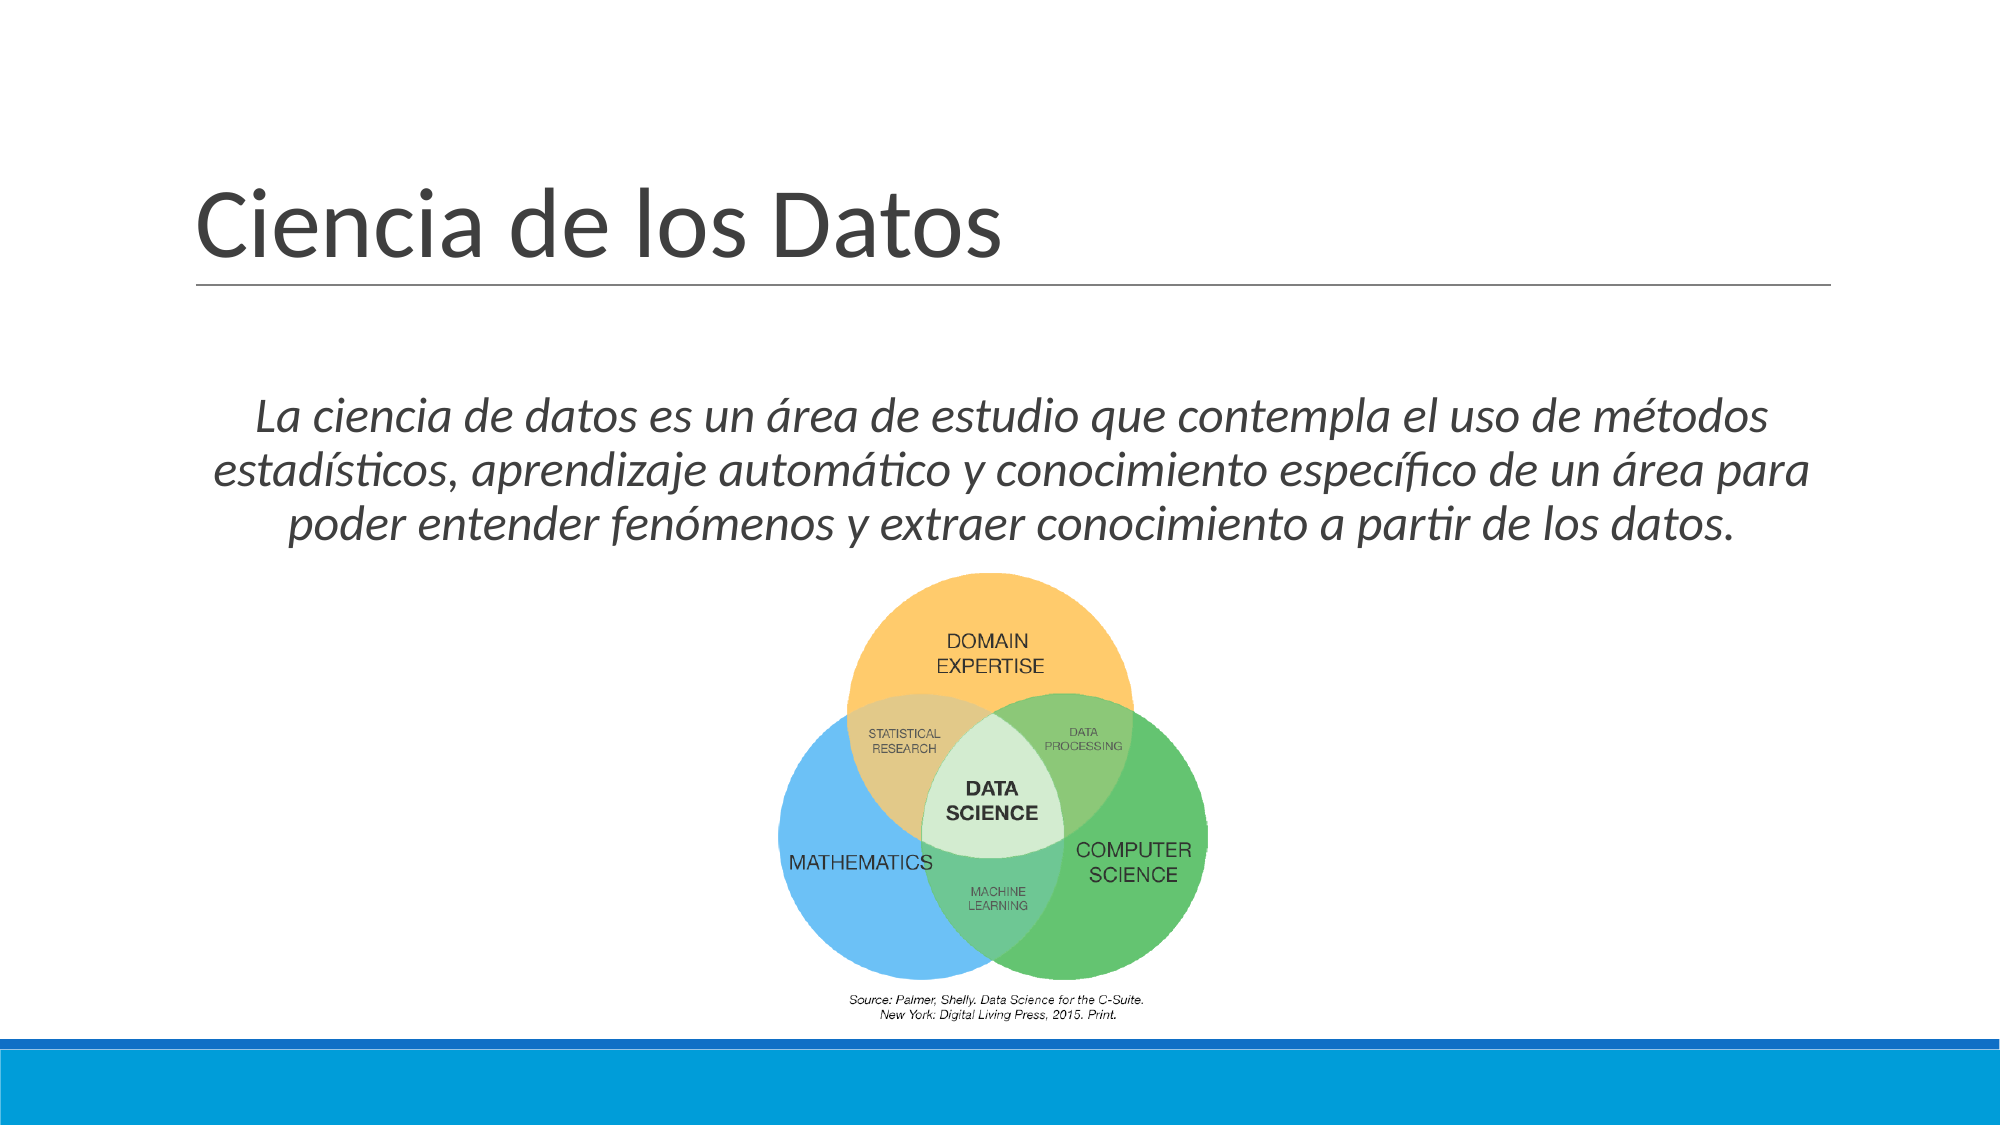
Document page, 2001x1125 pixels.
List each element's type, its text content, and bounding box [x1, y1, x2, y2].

picture [768, 562, 1214, 1022]
title Ciencia de los Datos [180, 47, 1830, 285]
list La ciencia de datos es un área de estudio que contempla el uso de métodos estadísticos, aprendizaje automático y conocimiento específico de un área para poder entender fenómenos y extraer conocimiento a partir de los datos. [180, 302, 1830, 963]
